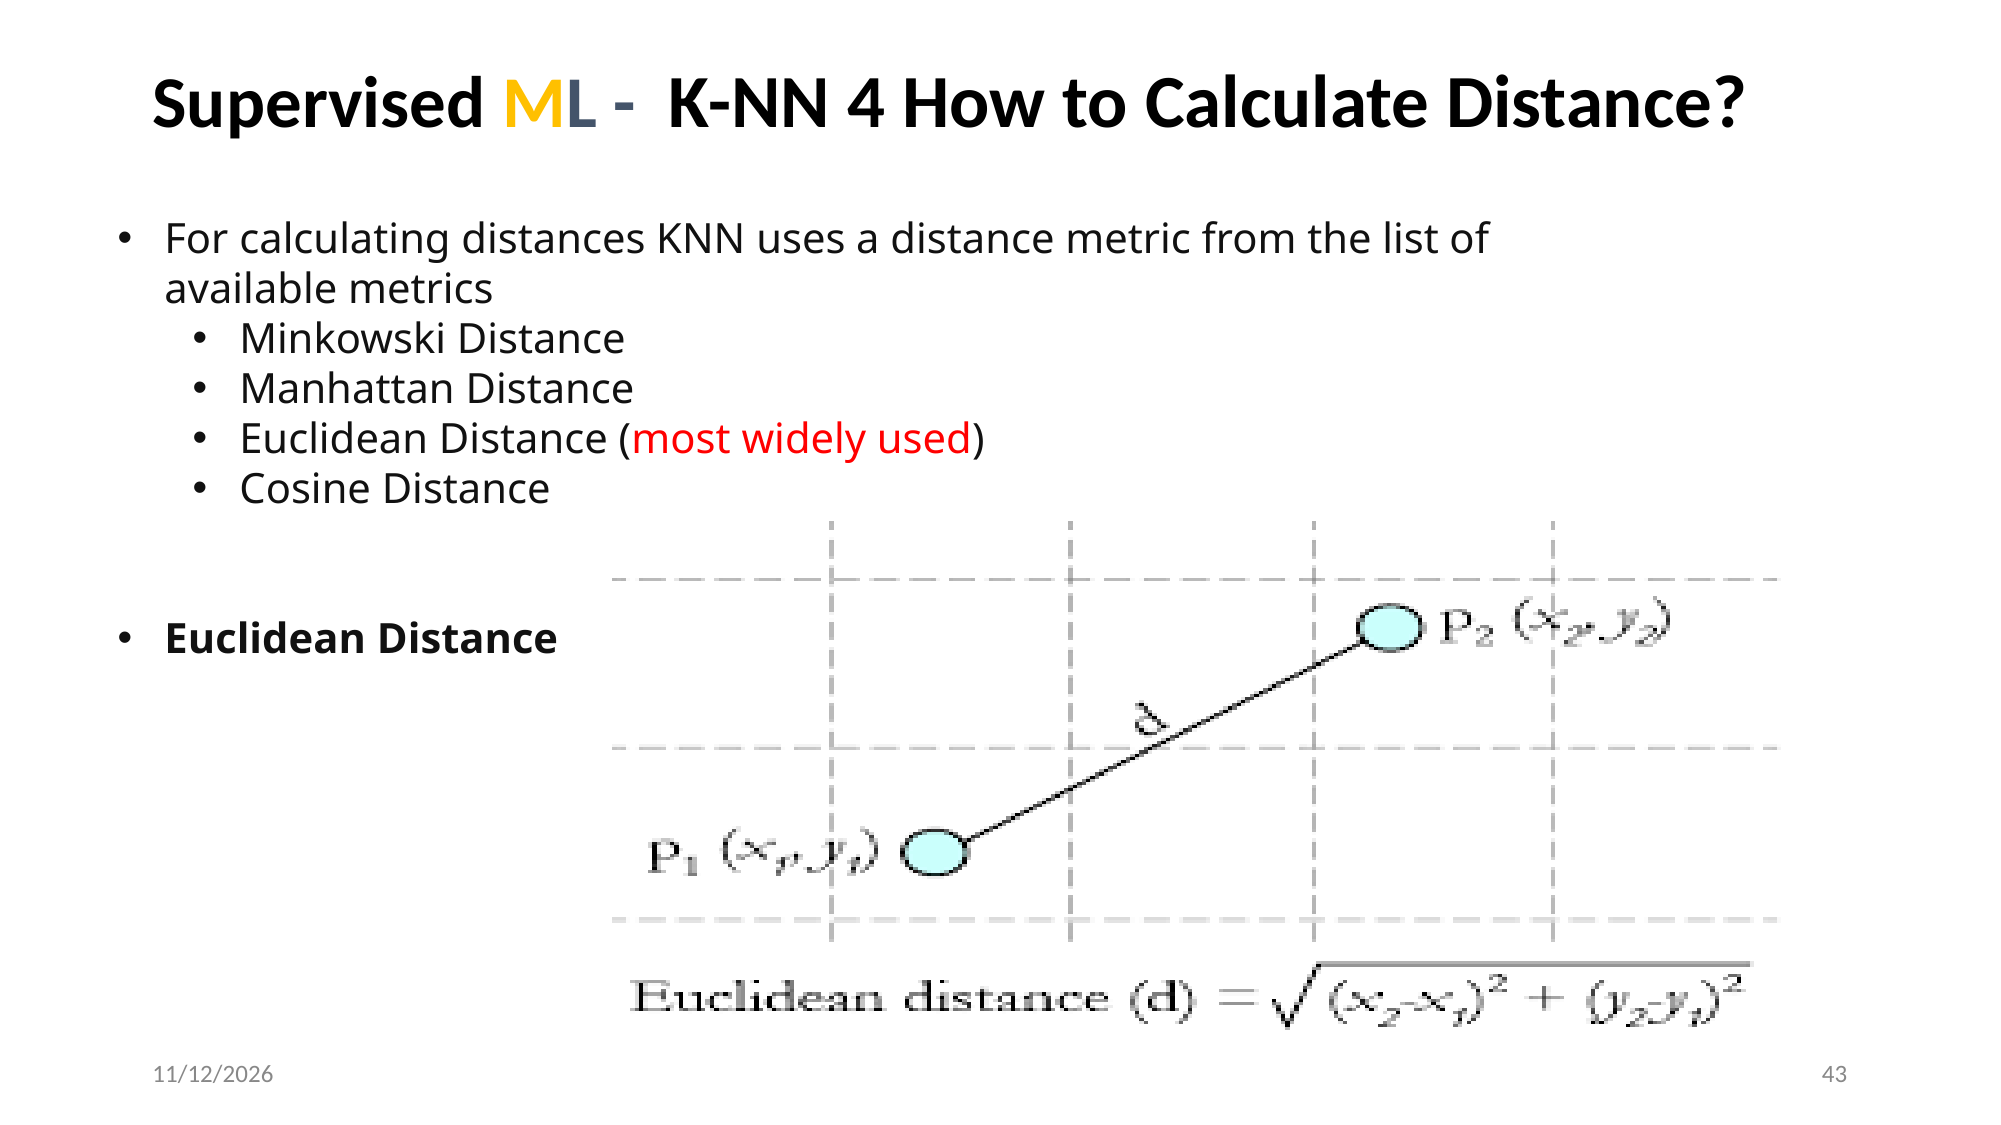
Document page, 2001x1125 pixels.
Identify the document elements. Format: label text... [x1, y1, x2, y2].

text_box Supervised ML - K-NN 4 How to Calculate Distance? [137, 55, 1922, 173]
text_box For calculating distances KNN uses a distance metric from the list of available metrics Minkowski Distance Manhattan Distance Euclidean Distance (most widely used) Cosine Distance Euclidean Distance [102, 204, 1606, 720]
picture [581, 490, 1809, 1062]
slide_number 43 [1412, 1042, 1863, 1103]
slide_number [137, 1042, 588, 1103]
